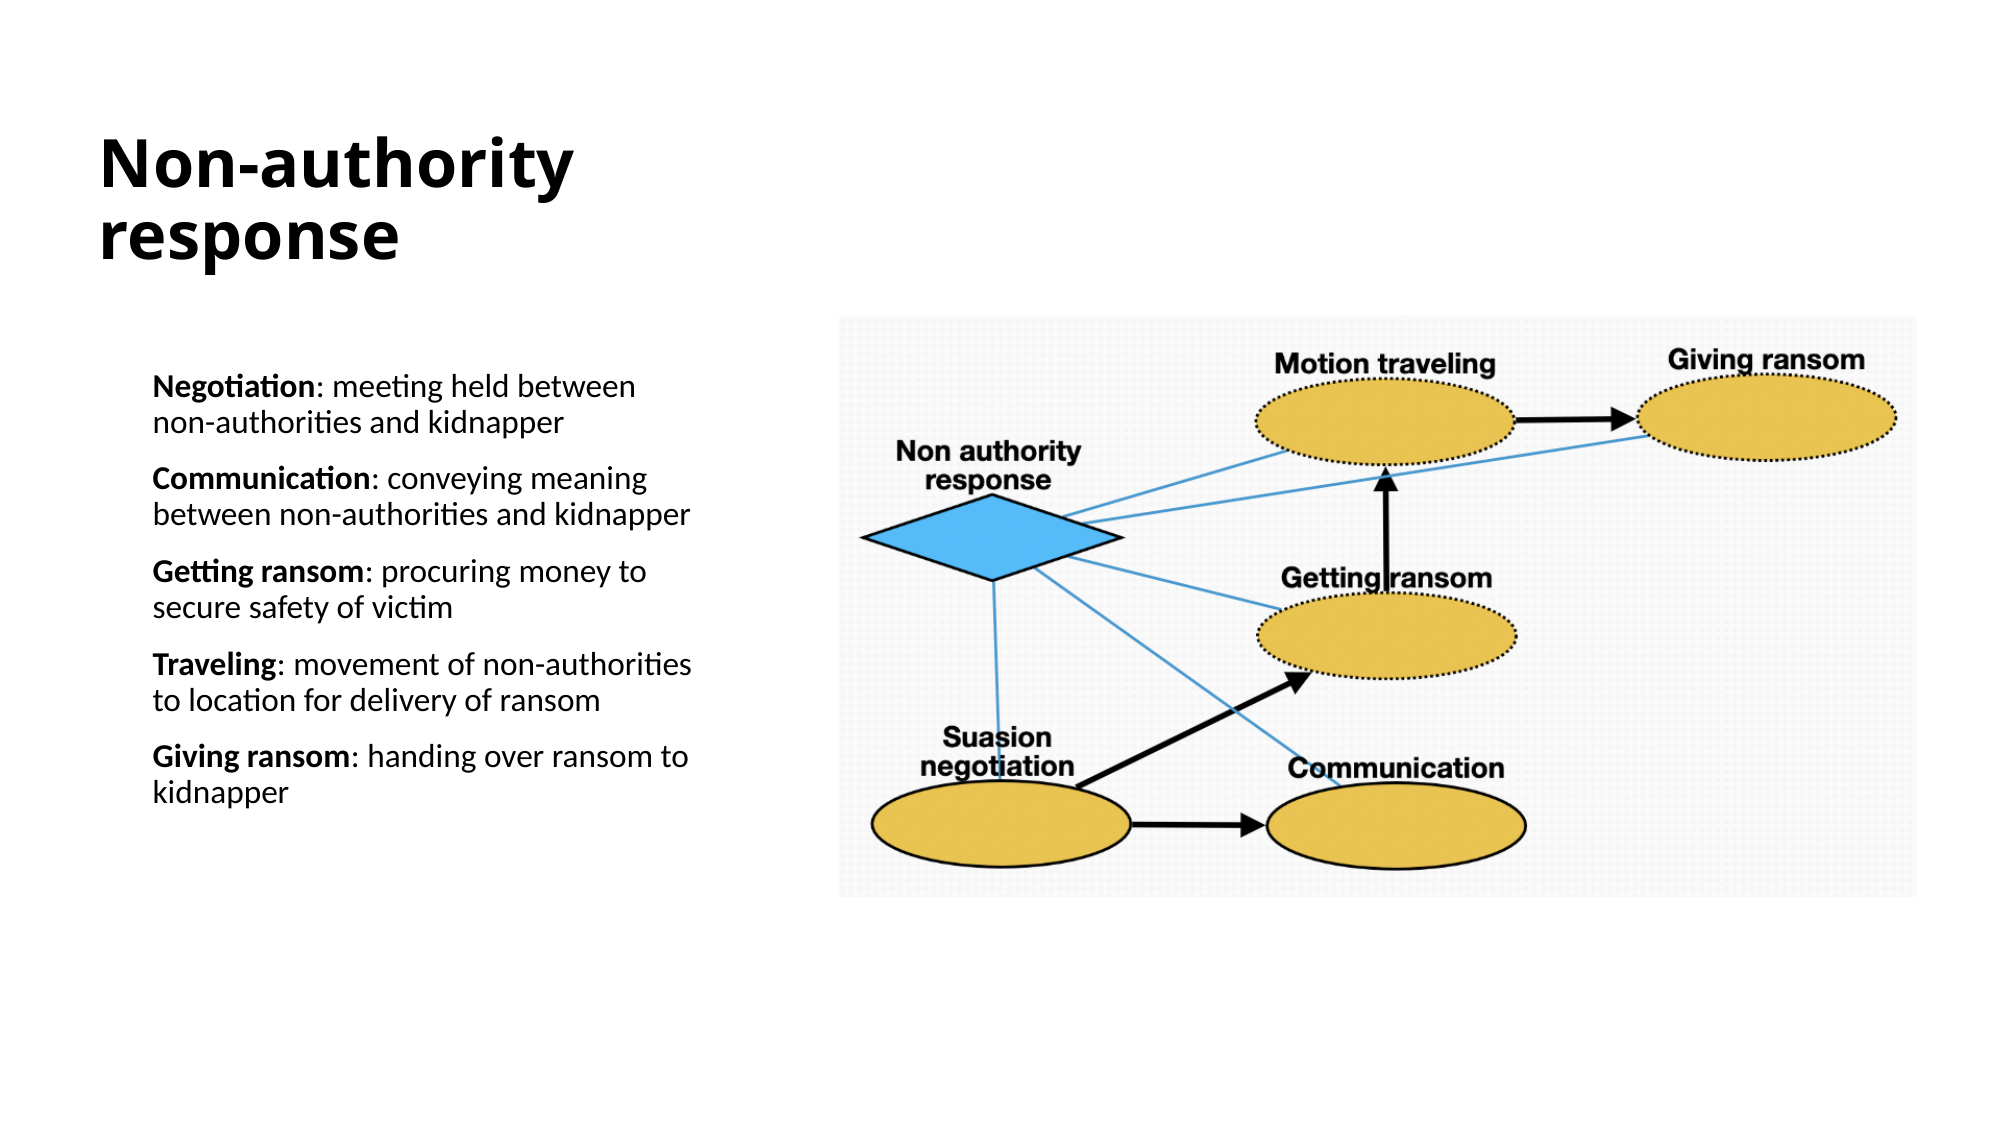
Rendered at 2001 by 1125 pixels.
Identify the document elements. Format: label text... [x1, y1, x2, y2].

picture [839, 315, 1917, 897]
title Non-authority response [83, 115, 839, 282]
list Negotiation: meeting held between non-authorities and kidnapper Communication: conveying meaning between non-authorities and kidnapper Getting ransom: procuring money to secure safety of victim Traveling: movement of non-authorities to location for delivery of ransom Giving ransom: handing over ransom to kidnapper [137, 360, 715, 963]
